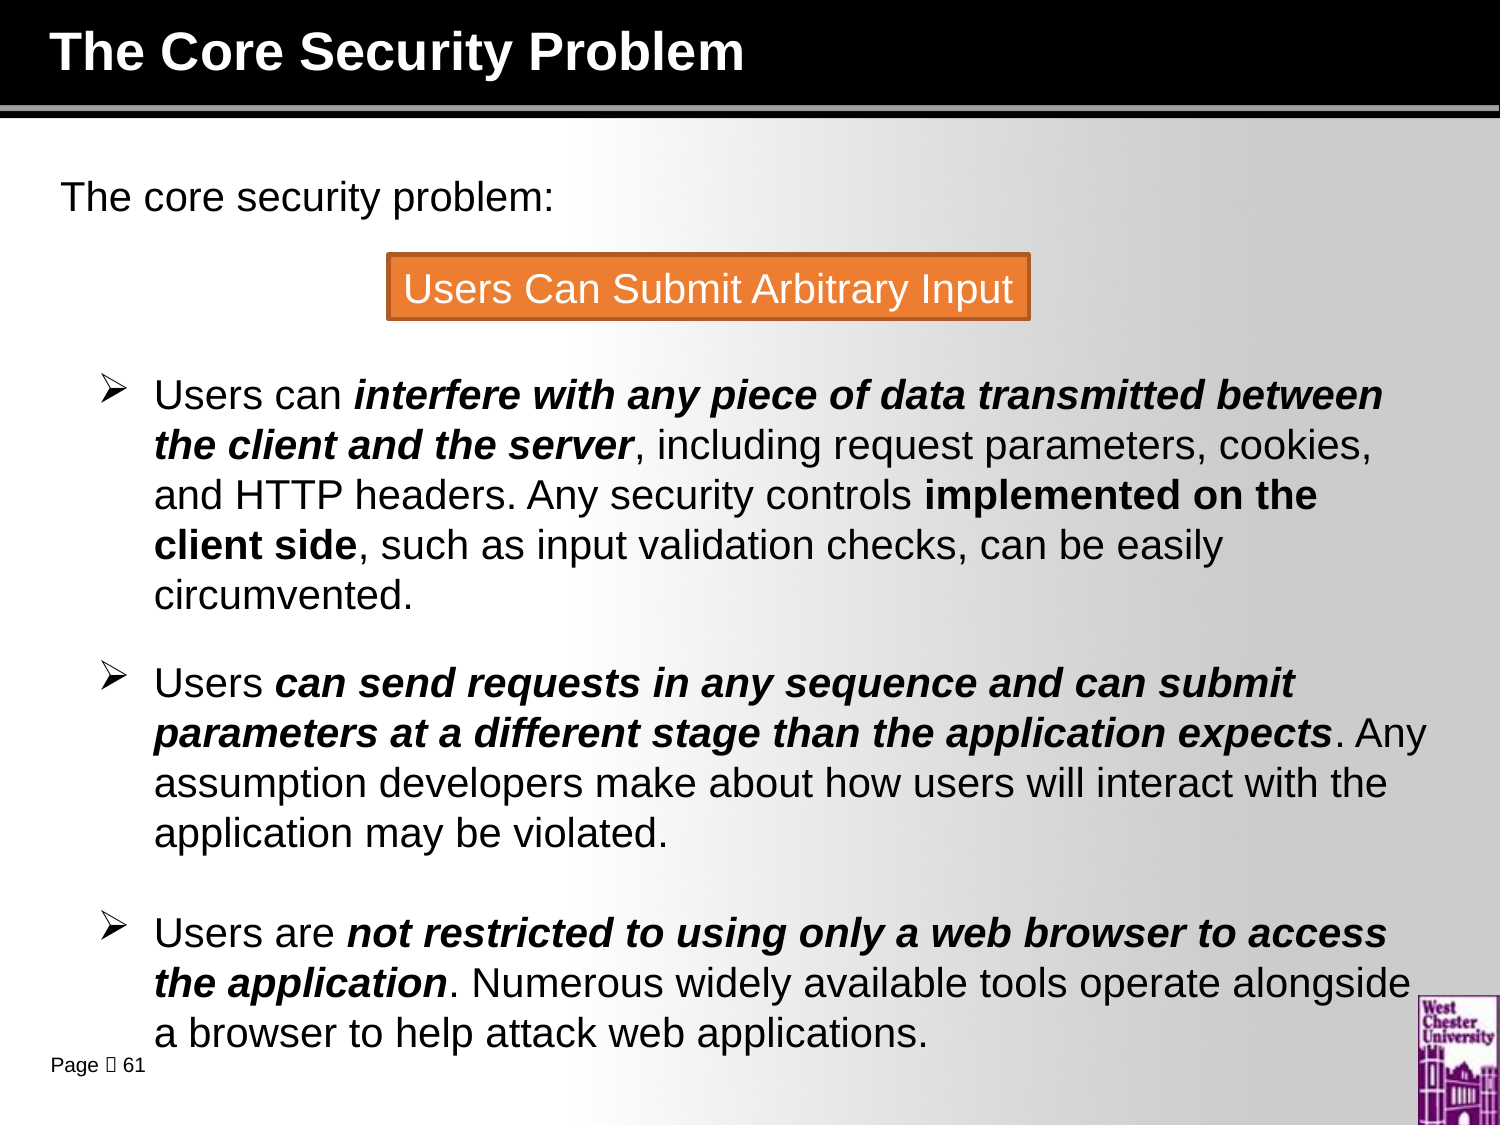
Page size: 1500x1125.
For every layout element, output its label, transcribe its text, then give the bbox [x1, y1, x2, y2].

text_box The core security problem: [45, 162, 582, 228]
picture [0, 0, 1500, 1125]
text_box Users Can Submit Arbitrary Input [386, 252, 1031, 321]
title The Core Security Problem [49, 16, 1447, 123]
text_box Users can interfere with any piece of data transmitted between the client and the server, including request parameters, cookies, and HTTP headers. Any security controls implemented on the client side, such as input validation checks, can be easily circumvented. Users can send requests in any sequence and can submit parameters at a different stage than the application expects. Any assumption developers make about how users will interact with the application may be violated. Users are not restricted to using only a web browser to access the application. Numerous widely available tools operate alongside a browser to help attack web applications. [82, 360, 1447, 1064]
